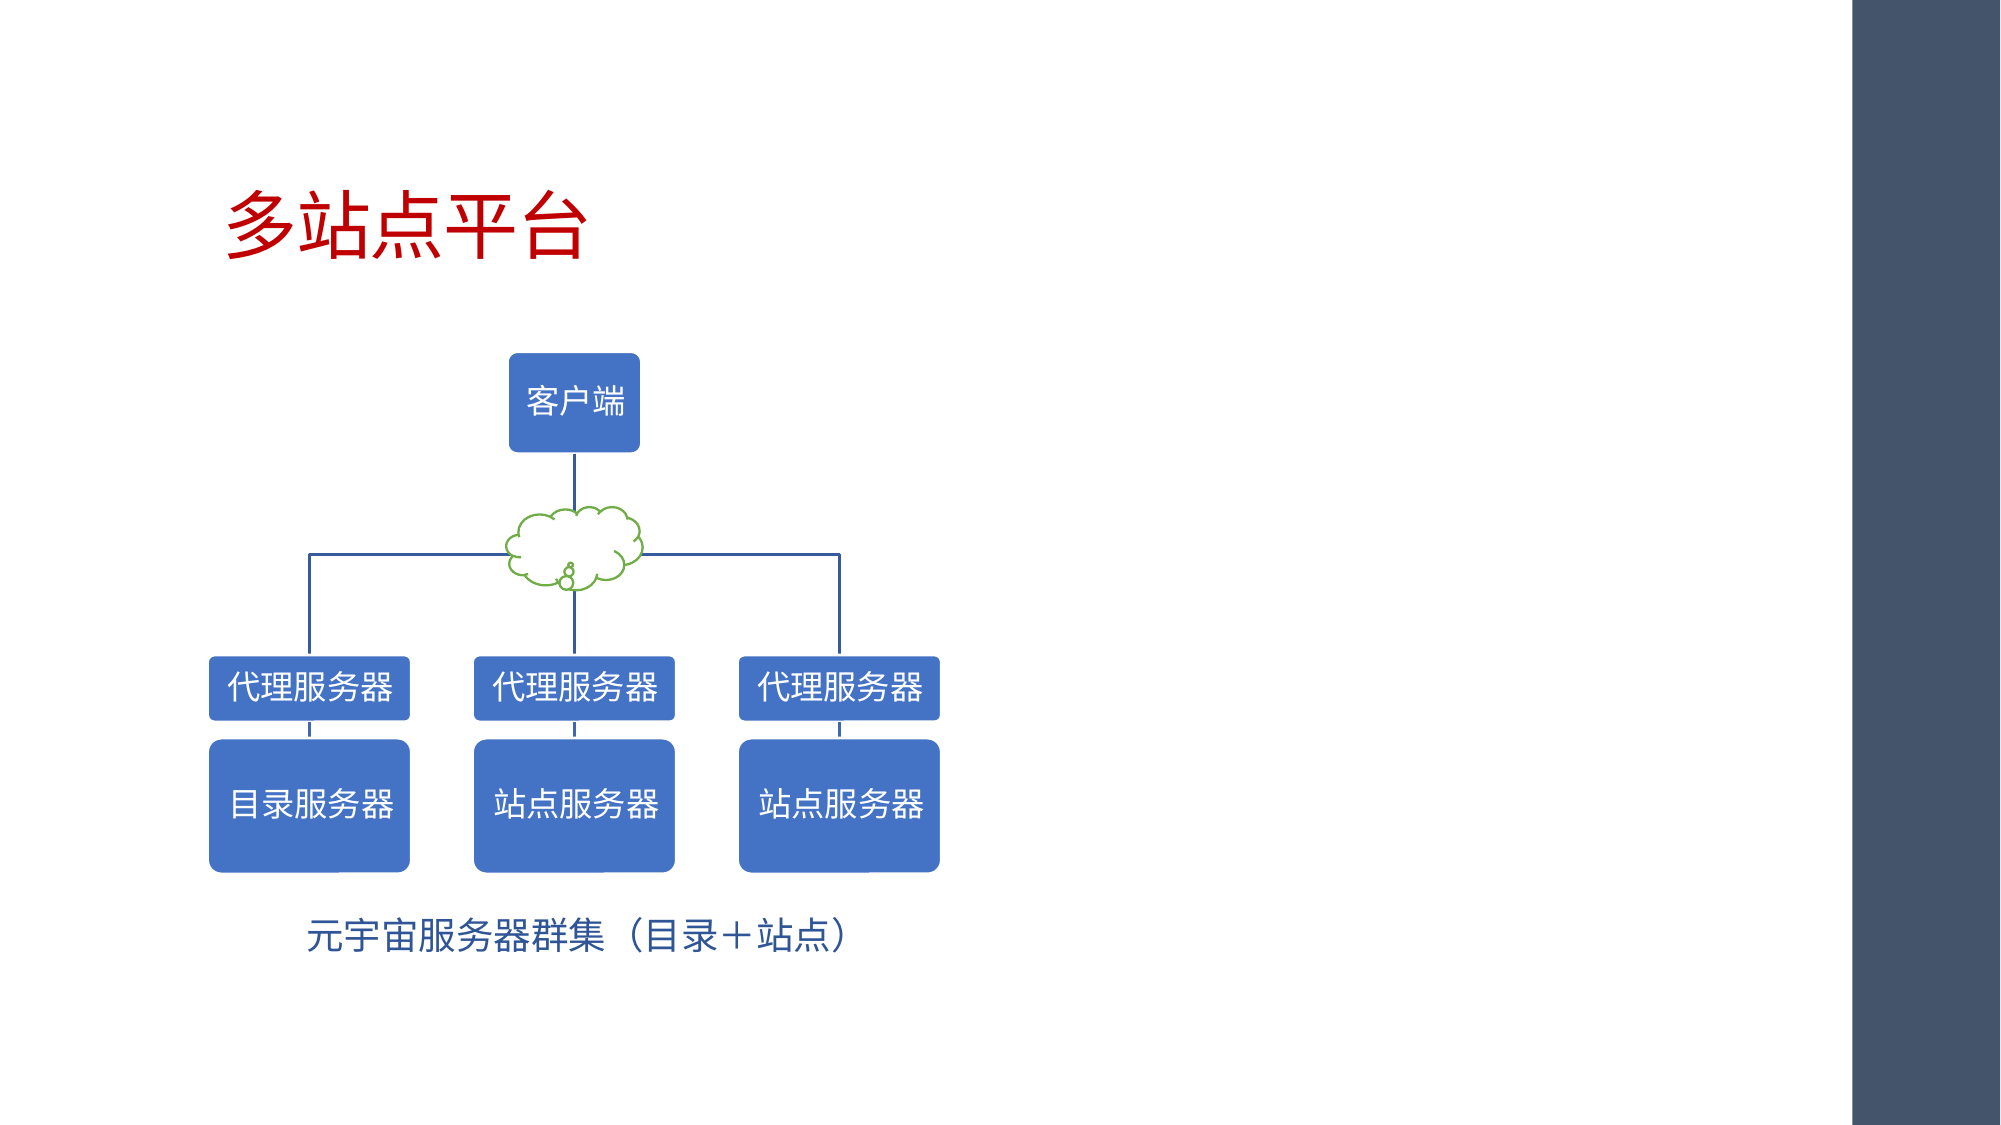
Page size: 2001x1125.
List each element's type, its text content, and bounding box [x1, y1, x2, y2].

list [206, 299, 943, 1015]
title 多站点平台 [206, 43, 1797, 278]
